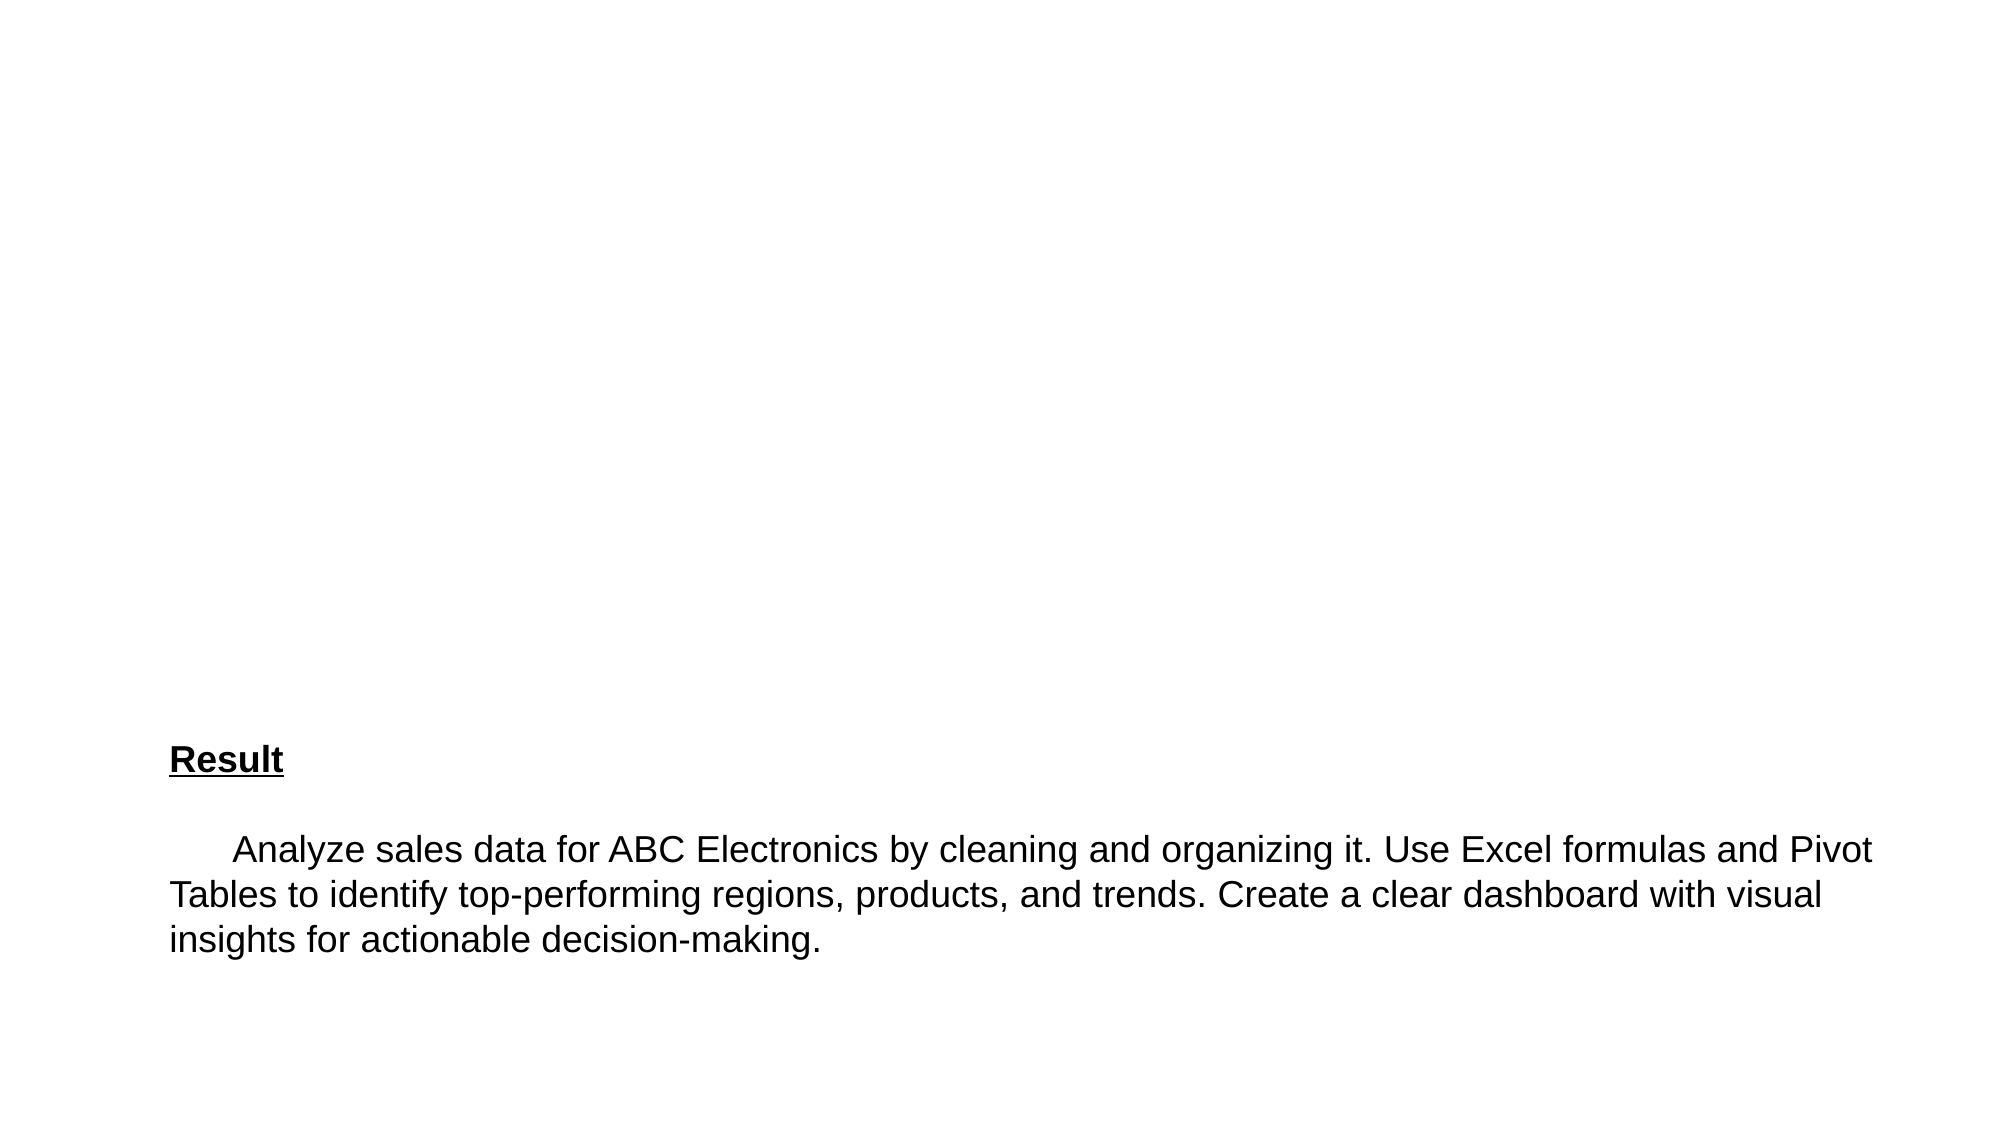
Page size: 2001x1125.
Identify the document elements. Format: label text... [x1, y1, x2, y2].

text_box Result Analyze sales data for ABC Electronics by cleaning and organizing it. Use Excel formulas and Pivot Tables to identify top-performing regions, products, and trends. Create a clear dashboard with visual insights for actionable decision-making. [154, 727, 1896, 1013]
